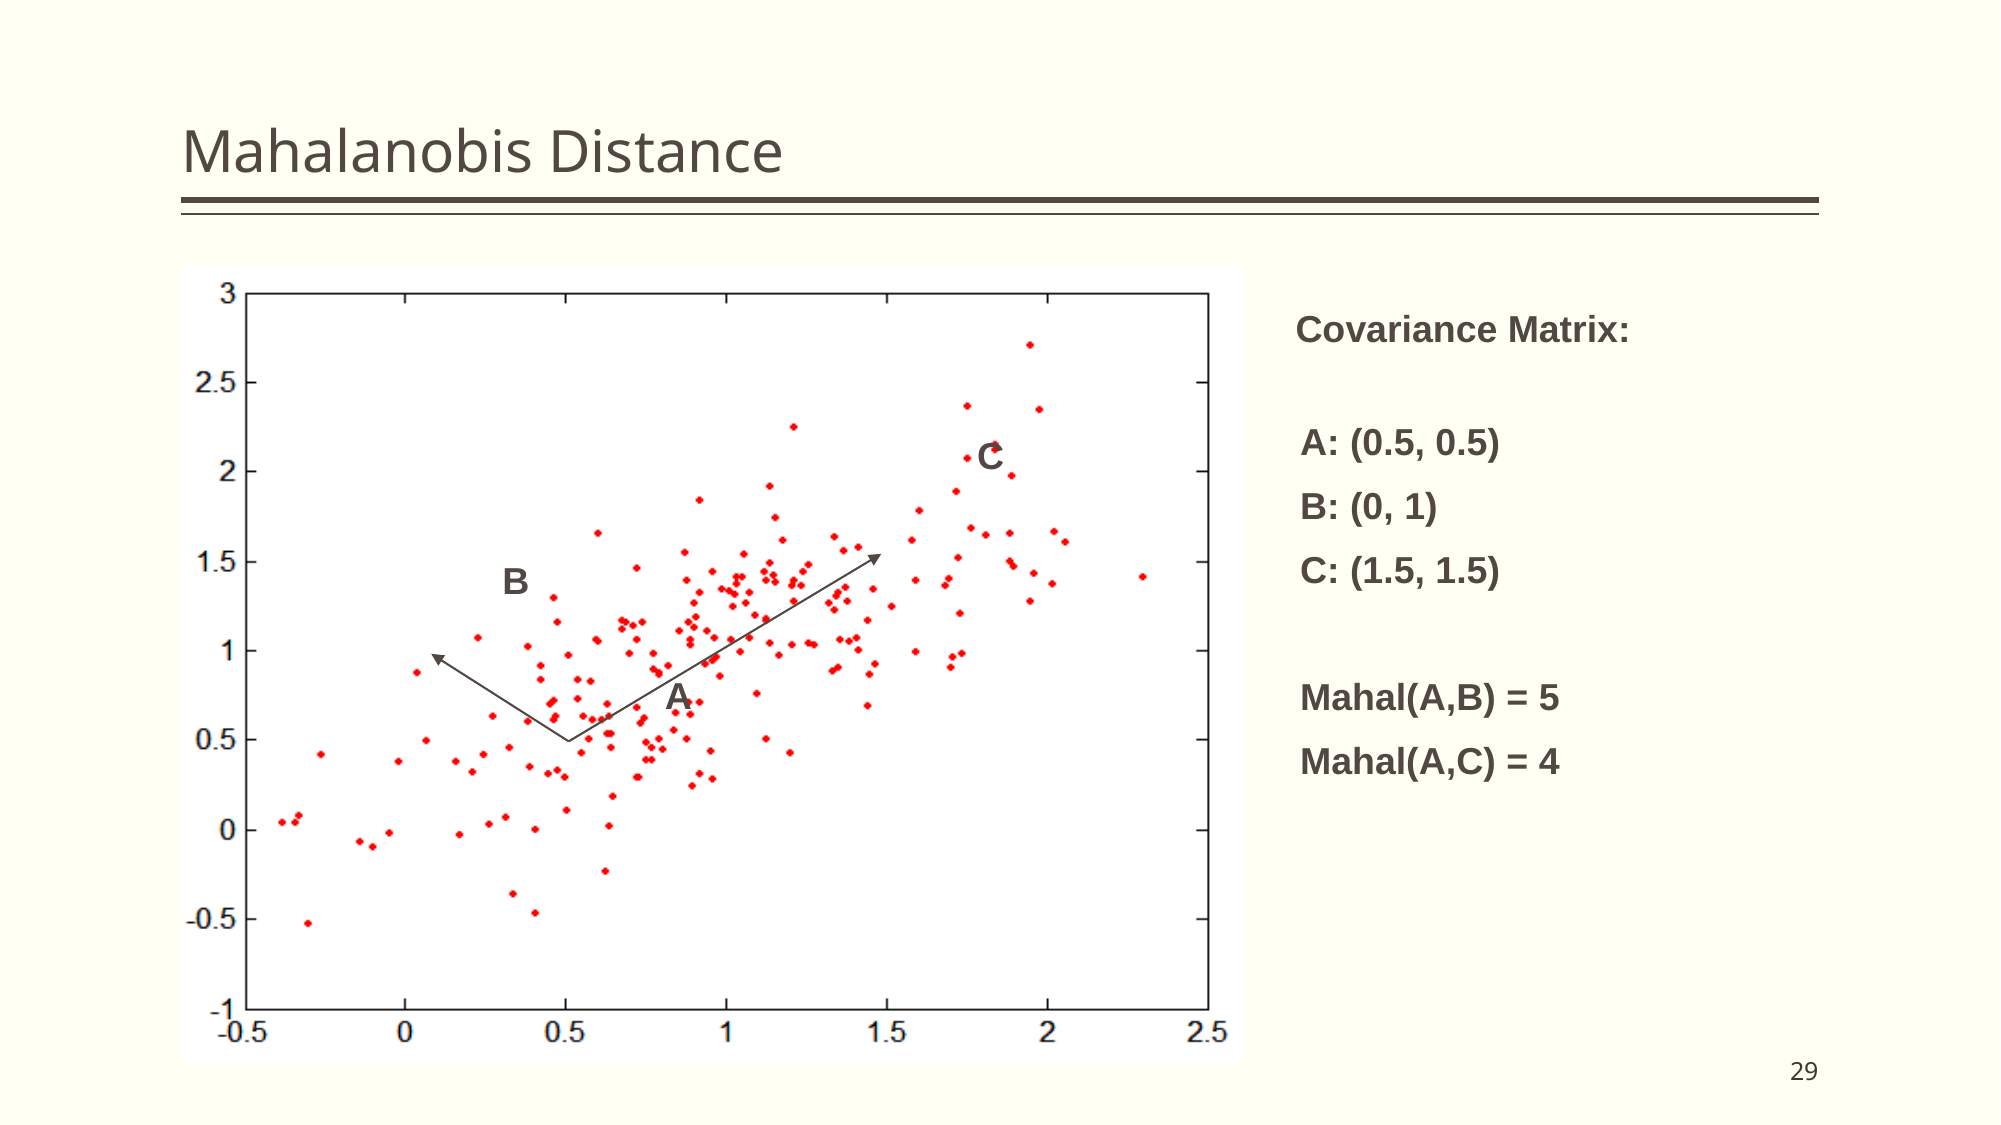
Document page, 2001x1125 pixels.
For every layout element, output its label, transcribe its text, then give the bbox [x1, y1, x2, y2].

text_box A: (0.5, 0.5) B: (0, 1) C: (1.5, 1.5) Mahal(A,B) = 5 Mahal(A,C) = 4 [1285, 410, 1611, 790]
text_box Covariance Matrix: [1280, 297, 1669, 358]
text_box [181, 266, 1244, 1064]
title Mahalanobis Distance [181, 12, 1819, 193]
slide_number 29 [1518, 1042, 1819, 1103]
